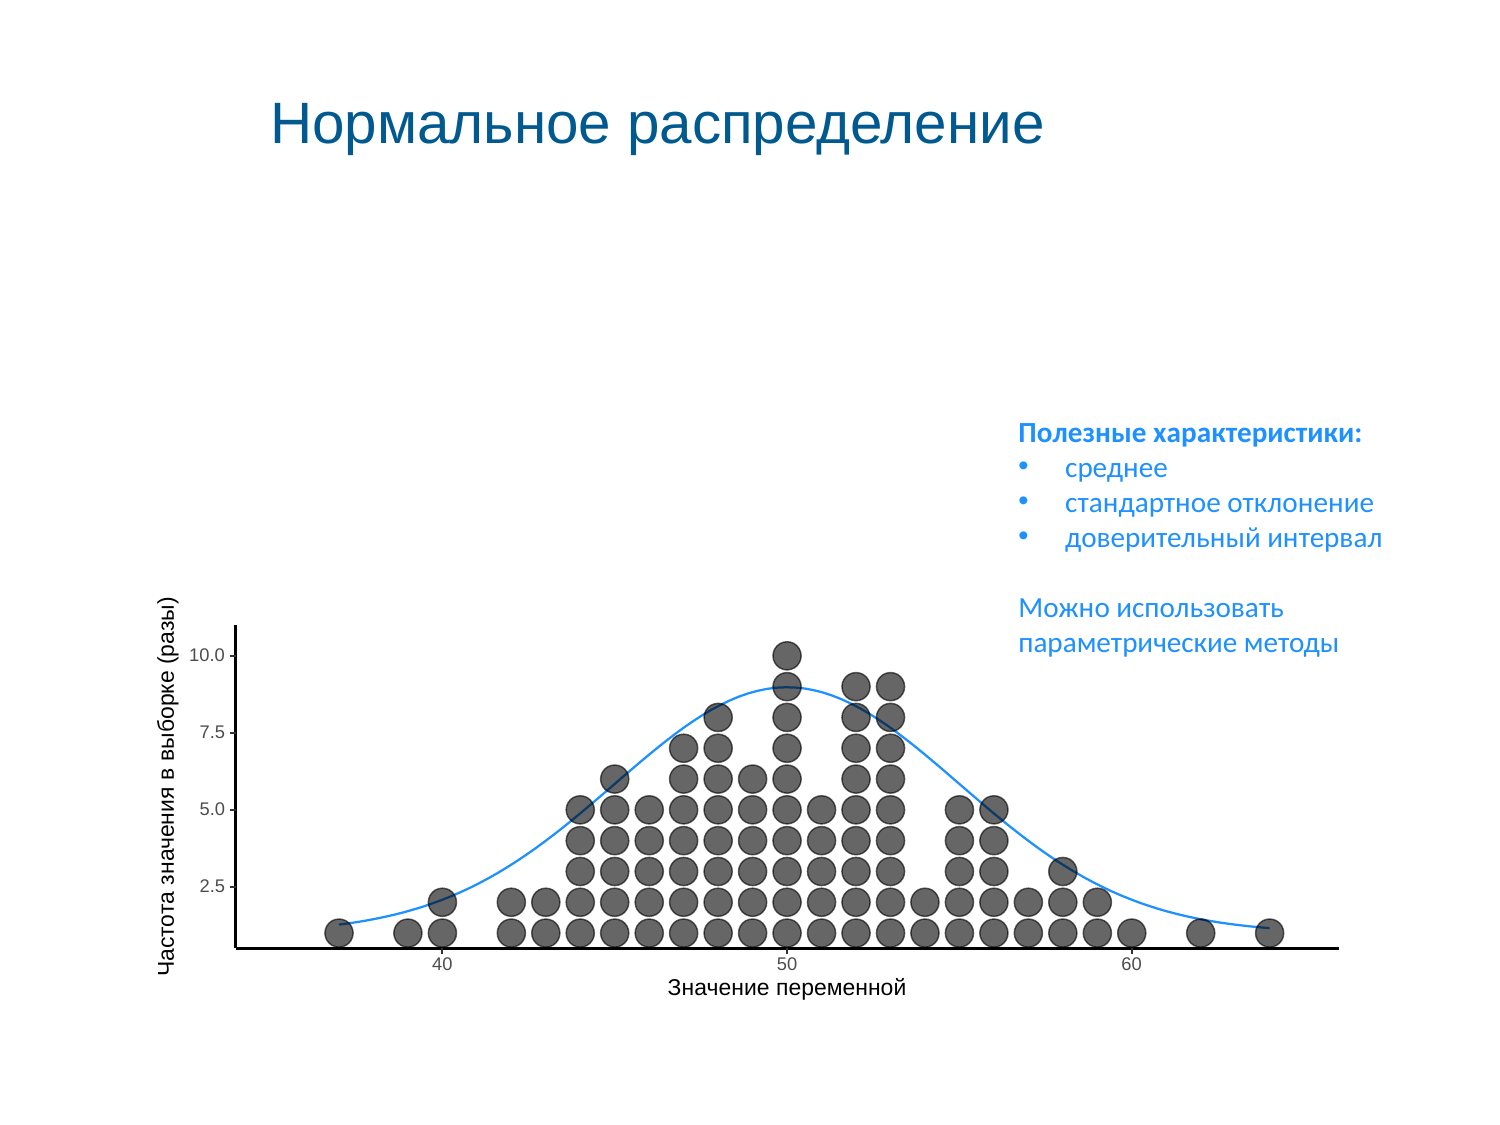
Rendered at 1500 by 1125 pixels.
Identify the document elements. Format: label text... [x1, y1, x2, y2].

text_box [1117, 919, 1146, 948]
text_box [876, 857, 905, 886]
text_box [324, 919, 354, 948]
text_box [428, 888, 457, 917]
text_box [566, 826, 595, 855]
text_box [841, 857, 871, 886]
text_box [600, 826, 629, 855]
text_box [945, 888, 974, 917]
text_box [635, 919, 664, 948]
text_box [807, 919, 836, 948]
text_box [669, 826, 698, 855]
text_box [704, 826, 733, 855]
text_box [945, 826, 974, 855]
text_box [738, 888, 767, 917]
text_box Частота значения в выборке (разы) [156, 596, 178, 977]
text_box [772, 734, 802, 763]
text_box [531, 919, 560, 948]
text_box 50 [776, 958, 798, 973]
text_box [704, 857, 733, 886]
text_box [1255, 919, 1284, 948]
text_box [807, 857, 836, 886]
text_box [600, 795, 629, 824]
text_box [979, 888, 1009, 917]
text_box [1048, 919, 1077, 948]
text_box [669, 888, 698, 917]
text_box [945, 919, 974, 948]
text_box [807, 888, 836, 917]
text_box [428, 919, 457, 948]
text_box [566, 888, 595, 917]
text_box [841, 888, 871, 917]
text_box [841, 703, 871, 732]
text_box [876, 703, 905, 732]
text_box [669, 734, 698, 763]
text_box [635, 826, 664, 855]
text_box Значение переменной [667, 978, 907, 1000]
text_box [1048, 857, 1077, 886]
text_box Нормальное распределение [255, 77, 1060, 163]
text_box [979, 795, 1009, 824]
text_box [1014, 888, 1043, 917]
text_box [876, 826, 905, 855]
text_box [531, 888, 560, 917]
text_box [1048, 888, 1077, 917]
text_box [600, 919, 629, 948]
text_box [979, 857, 1009, 886]
text_box [772, 765, 802, 794]
text_box [772, 795, 802, 824]
text_box [1083, 888, 1112, 917]
text_box [841, 795, 871, 824]
text_box [600, 857, 629, 886]
text_box [1083, 919, 1112, 948]
text_box [772, 641, 802, 670]
text_box [979, 919, 1009, 948]
text_box 5.0 [199, 802, 226, 817]
text_box [497, 919, 526, 948]
text_box [1208, 920, 1257, 929]
text_box [669, 795, 698, 824]
text_box 40 [431, 958, 453, 973]
text_box [876, 888, 905, 917]
text_box [704, 765, 733, 794]
text_box [876, 795, 905, 824]
text_box [772, 857, 802, 886]
text_box [704, 734, 733, 763]
text_box [841, 672, 871, 701]
text_box [1014, 919, 1043, 948]
text_box [945, 857, 974, 886]
text_box [738, 795, 767, 824]
text_box 60 [1121, 958, 1143, 973]
text_box [1186, 919, 1215, 948]
text_box [807, 795, 836, 824]
text_box [772, 919, 802, 948]
text_box [772, 888, 802, 917]
text_box [600, 888, 629, 917]
text_box [841, 734, 871, 763]
text_box [876, 672, 905, 701]
text_box [566, 919, 595, 948]
text_box [566, 795, 595, 824]
text_box 10.0 [188, 648, 226, 663]
text_box [393, 919, 423, 948]
text_box [841, 826, 871, 855]
text_box [910, 919, 940, 948]
text_box [738, 826, 767, 855]
text_box [635, 888, 664, 917]
text_box [669, 765, 698, 794]
text_box [566, 857, 595, 886]
text_box [876, 919, 905, 948]
text_box [350, 688, 1200, 928]
text_box [945, 795, 974, 824]
text_box [841, 765, 871, 794]
text_box [704, 795, 733, 824]
text_box [772, 703, 802, 732]
text_box [635, 795, 664, 824]
text_box [635, 857, 664, 886]
text_box 7.5 [199, 726, 226, 740]
text_box [704, 919, 733, 948]
text_box [738, 857, 767, 886]
text_box [704, 703, 733, 732]
text_box [497, 888, 526, 917]
text_box [669, 919, 698, 948]
text_box 2.5 [199, 879, 226, 894]
text_box [876, 765, 905, 794]
text_box [979, 826, 1009, 855]
text_box [910, 888, 940, 917]
text_box [600, 765, 629, 794]
text_box [738, 765, 767, 794]
text_box [772, 826, 802, 855]
text_box [876, 734, 905, 763]
text_box [704, 888, 733, 917]
text_box [807, 826, 836, 855]
text_box [738, 919, 767, 948]
text_box [669, 857, 698, 886]
text_box [841, 919, 871, 948]
text_box Полезные характеристики: среднее стандартное отклонение доверительный интервал Можно использовать параметрические методы [1003, 405, 1398, 666]
text_box [772, 672, 802, 701]
